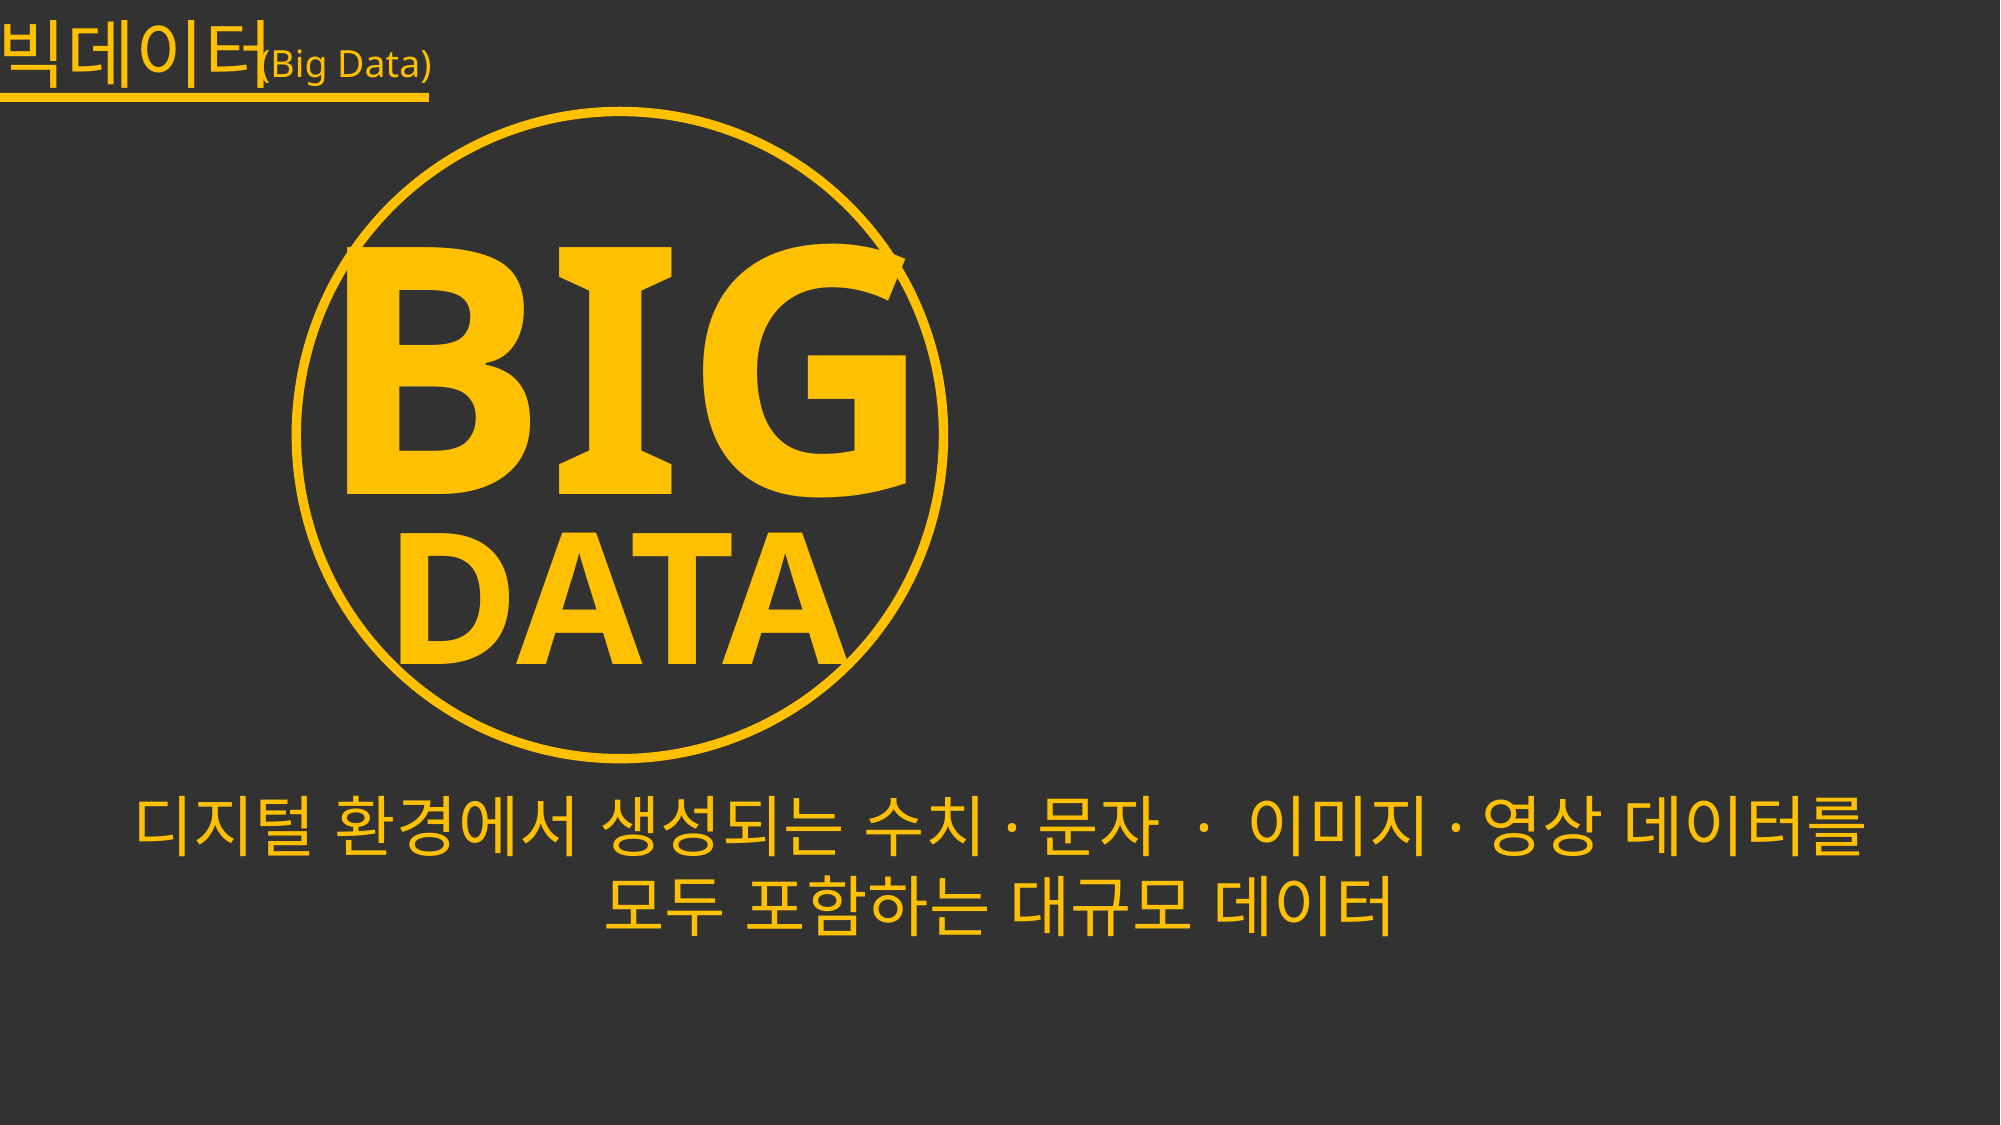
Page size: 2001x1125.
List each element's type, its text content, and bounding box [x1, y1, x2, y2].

text_box DATA [369, 473, 865, 709]
text_box (Big Data) [244, 32, 447, 93]
text_box [482, 110, 758, 141]
text_box [865, 572, 915, 648]
text_box [445, 709, 795, 760]
text_box 빅데이터 [0, 0, 289, 92]
text_box BIG [302, 141, 949, 572]
text_box [295, 369, 302, 501]
text_box 디지털 환경에서 생성되는 수치·문자 · 이미지·영상 데이터를 모두 포함하는 대규모 데이터 [117, 777, 1884, 952]
text_box [325, 572, 369, 642]
text_box [0, 92, 430, 103]
